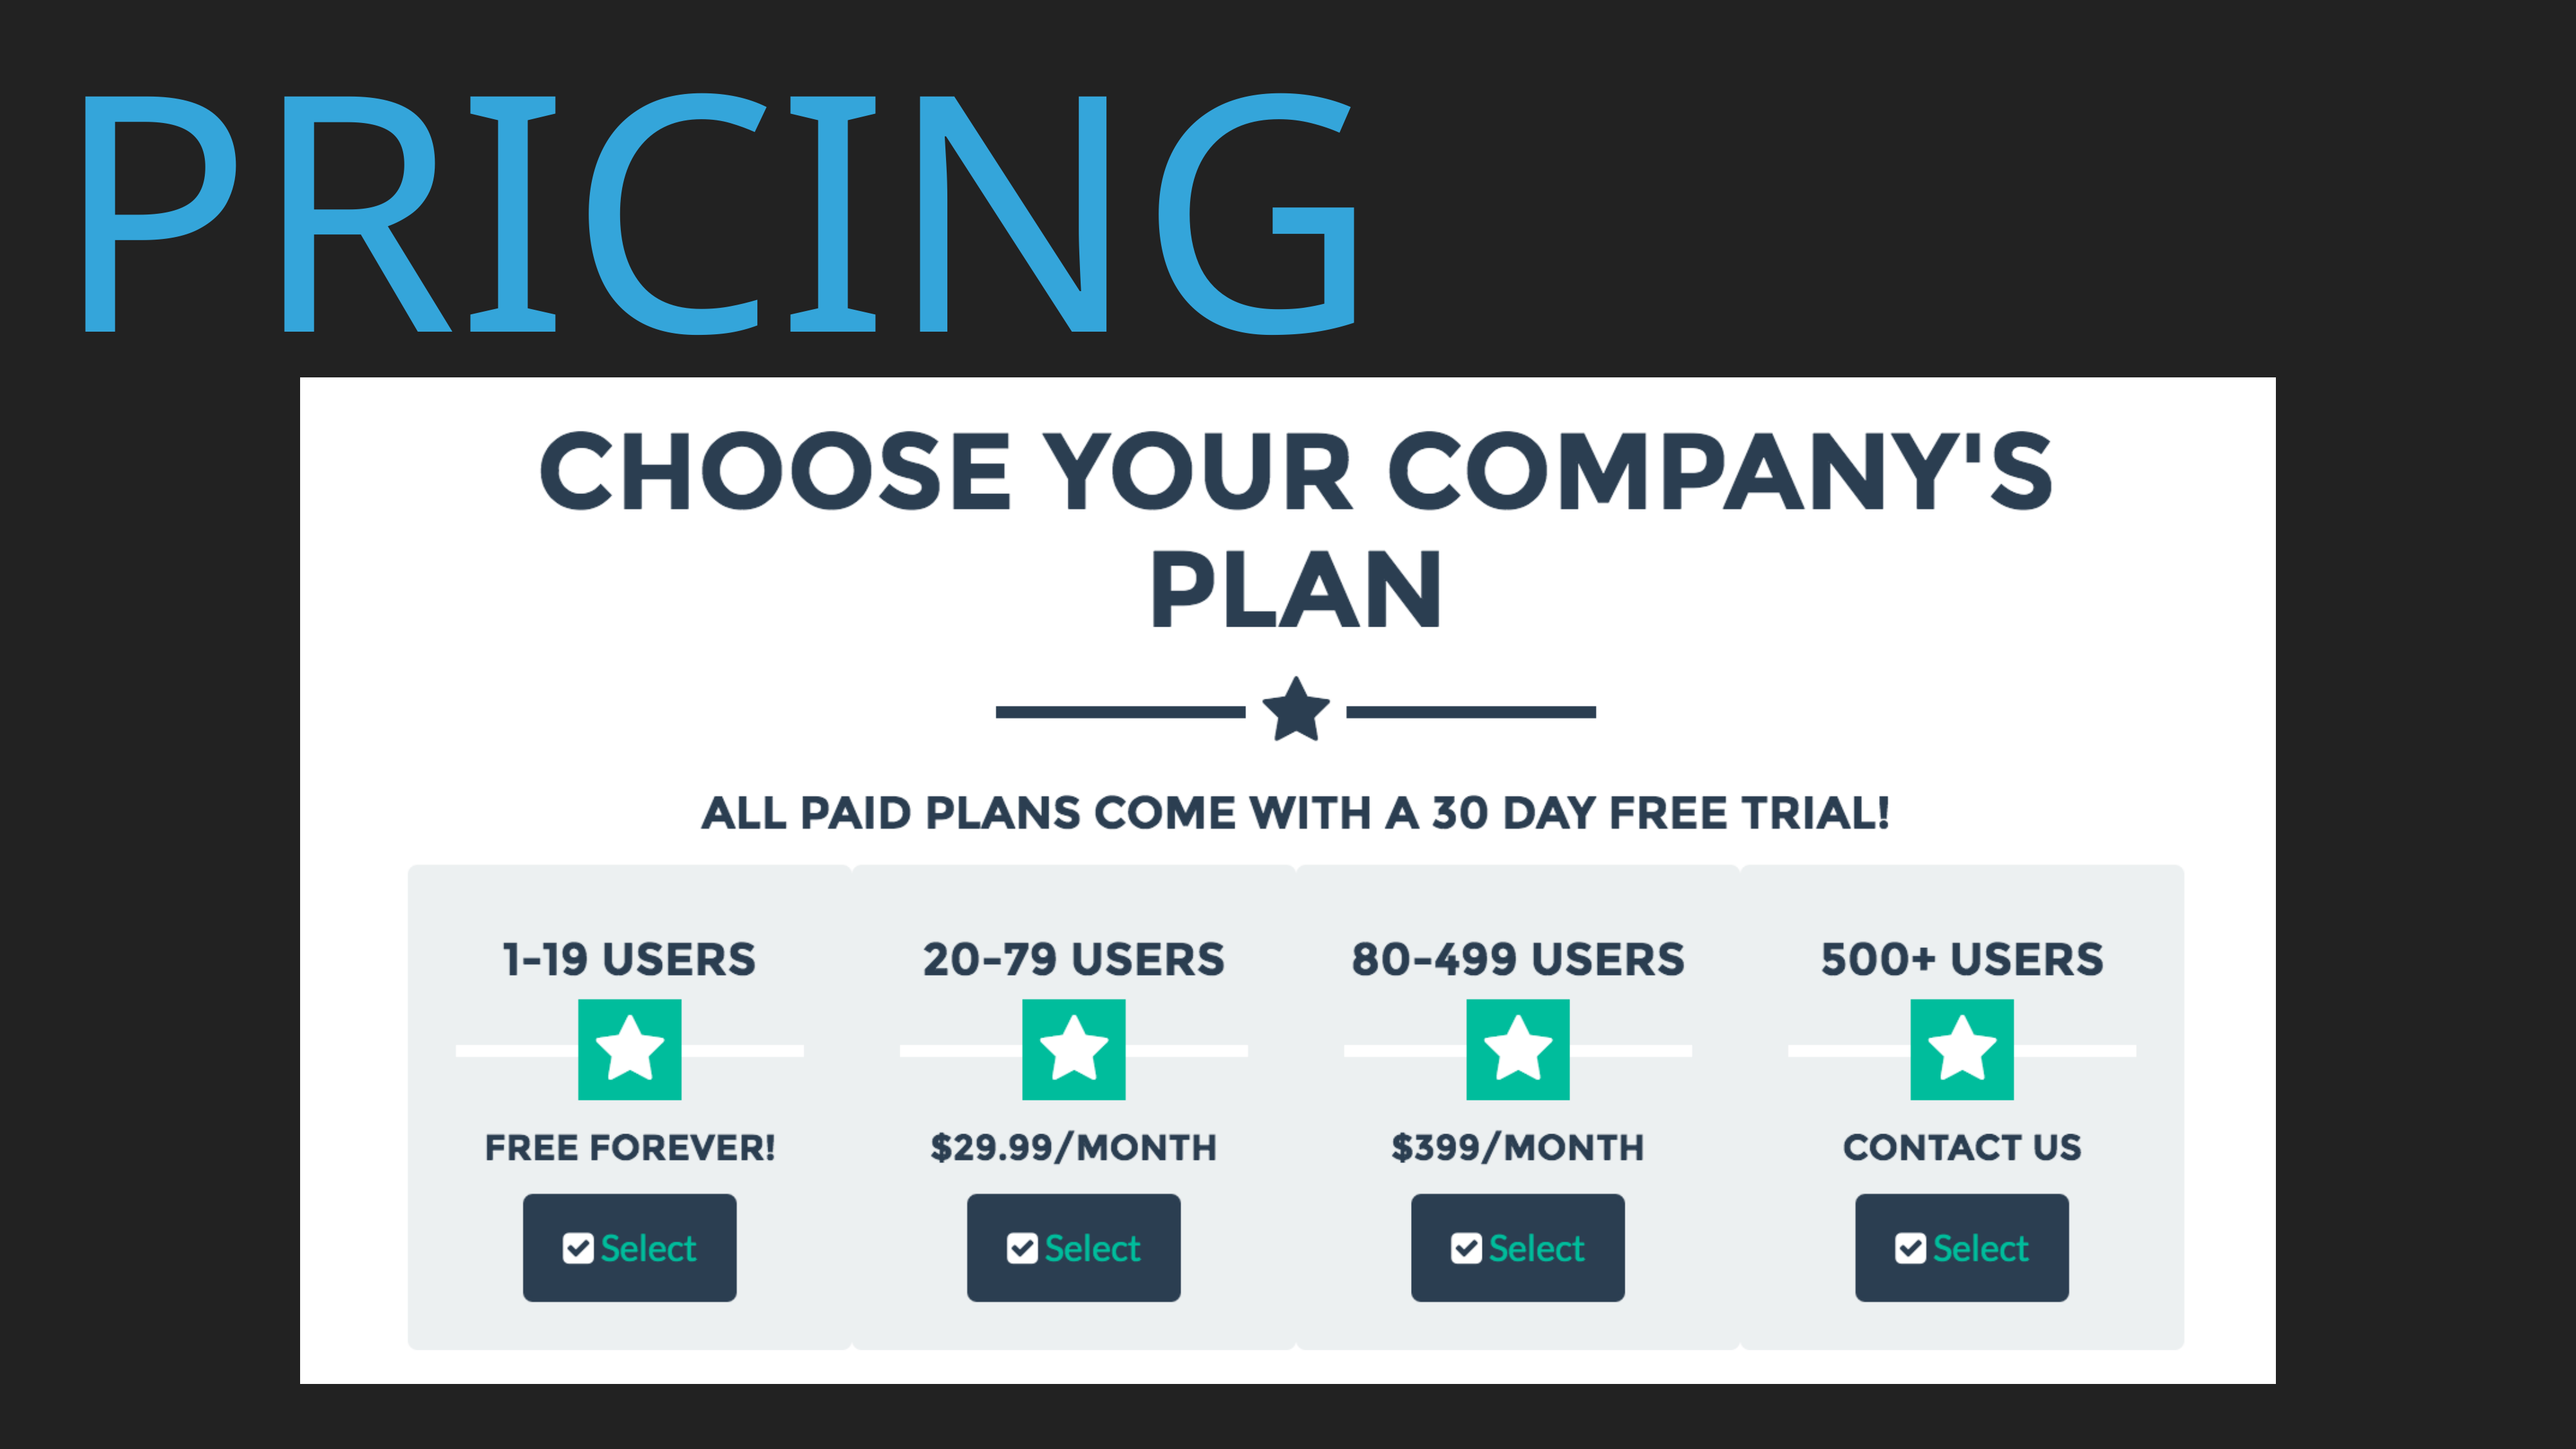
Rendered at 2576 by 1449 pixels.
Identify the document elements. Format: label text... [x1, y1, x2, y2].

picture [300, 377, 2276, 1384]
title Pricing [48, 73, 2464, 415]
